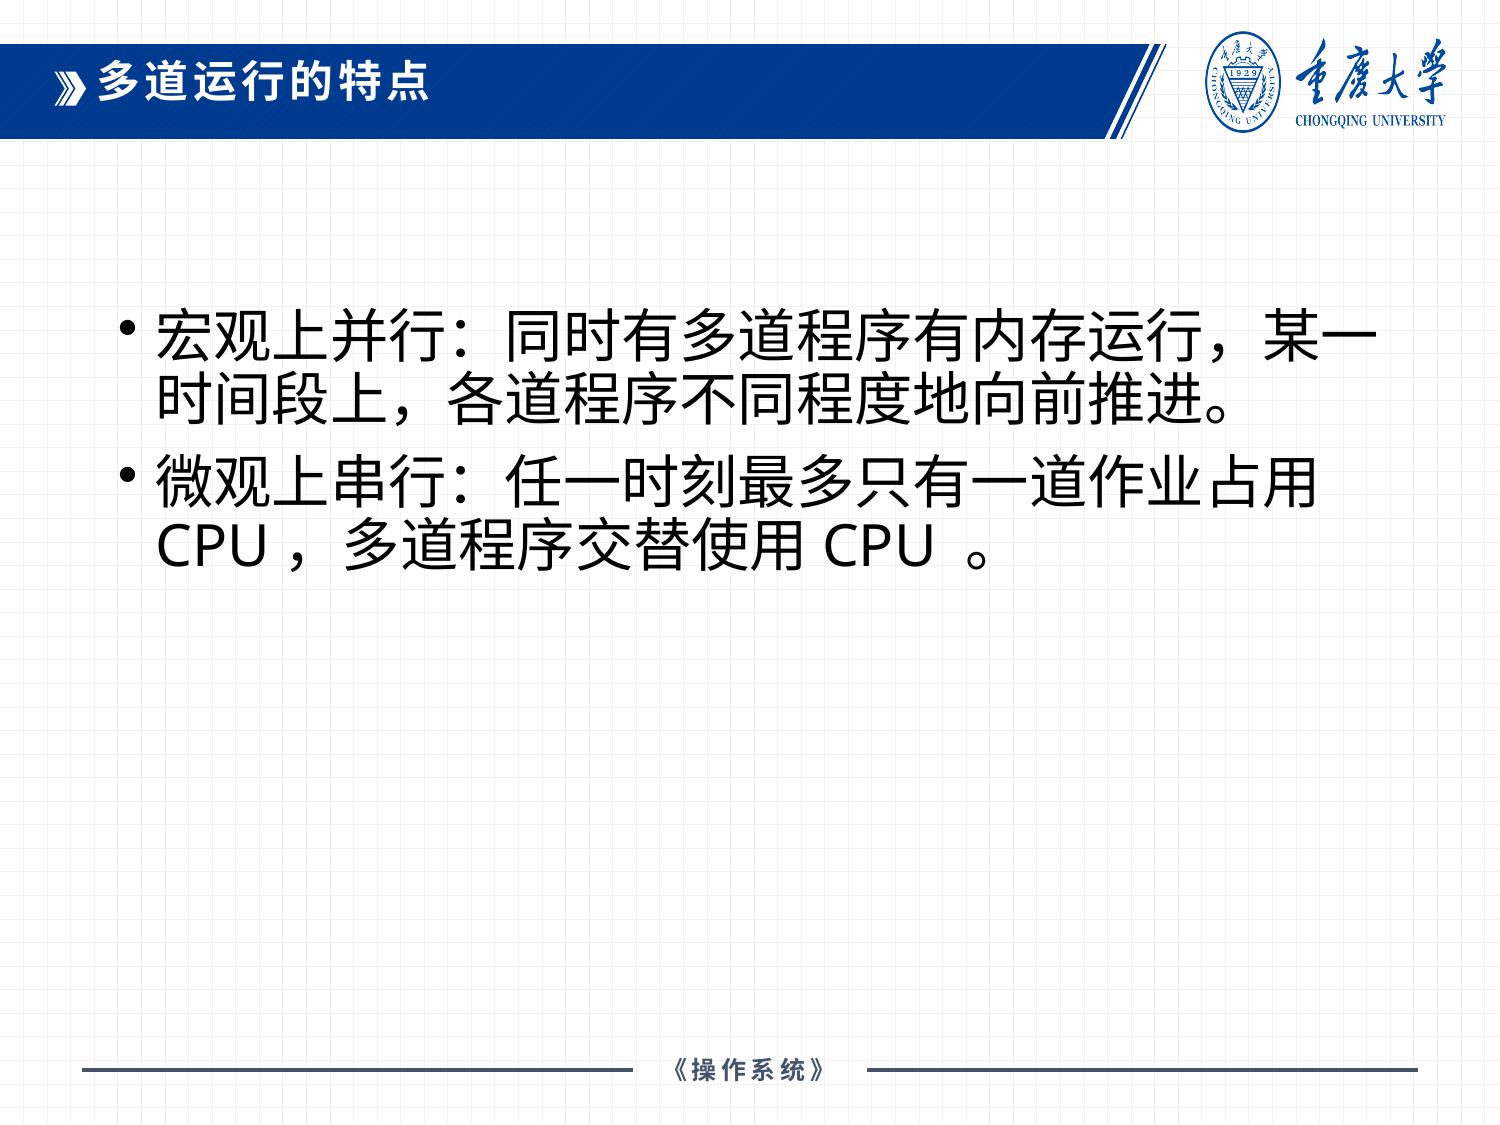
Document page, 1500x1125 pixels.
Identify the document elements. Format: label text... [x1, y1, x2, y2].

list 多道运行的特点 [81, 51, 1017, 136]
picture [1205, 31, 1446, 133]
text_box 宏观上并行：同时有多道程序有内存运行，某一时间段上，各道程序不同程度地向前推进。 微观上串行：任一时刻最多只有一道作业占用CPU，多道程序交替使用CPU 。 [103, 299, 1397, 1014]
